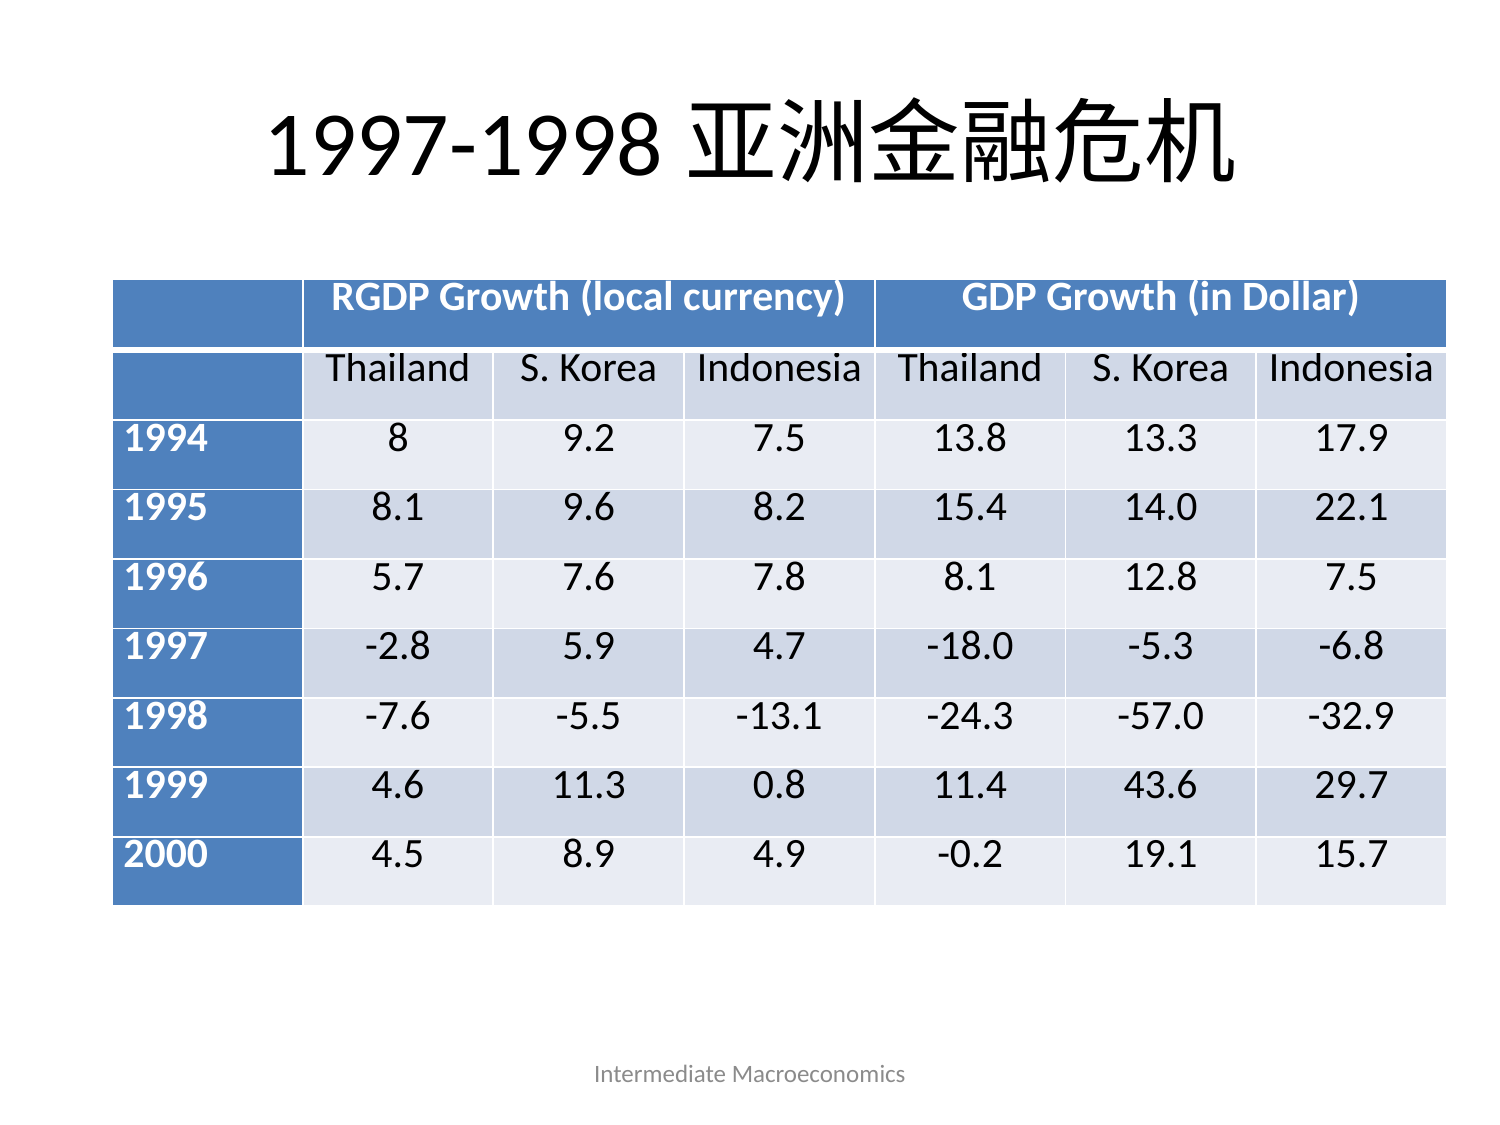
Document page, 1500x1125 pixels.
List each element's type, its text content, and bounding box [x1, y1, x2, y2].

table_cell -57.0 [1066, 699, 1255, 766]
table_cell 4.9 [685, 838, 874, 905]
table_cell 11.3 [494, 768, 683, 836]
table_cell 11.4 [876, 768, 1065, 836]
table_cell 29.7 [1257, 768, 1446, 836]
table_cell 1995 [113, 490, 302, 558]
table_cell 7.8 [685, 560, 874, 628]
table_cell 4.6 [304, 768, 492, 836]
table_cell 13.3 [1066, 421, 1255, 489]
table_cell 7.6 [494, 560, 683, 628]
table_cell 43.6 [1066, 768, 1255, 836]
table_header RGDP Growth (local currency) [304, 280, 874, 347]
table_cell 19.1 [1066, 838, 1255, 905]
table_cell 1994 [113, 421, 302, 489]
table_cell -7.6 [304, 699, 492, 766]
table_cell S. Korea [494, 353, 683, 419]
table_cell -32.9 [1257, 699, 1446, 766]
table_cell 1999 [113, 768, 302, 836]
table_cell 1996 [113, 560, 302, 628]
table_cell [113, 353, 302, 419]
table_cell 8.9 [494, 838, 683, 905]
table_cell 8.1 [304, 490, 492, 558]
table_cell -5.5 [494, 699, 683, 766]
table_cell 15.7 [1257, 838, 1446, 905]
table_cell 7.5 [685, 421, 874, 489]
table_cell Thailand [876, 353, 1065, 419]
table_cell 2000 [113, 838, 302, 905]
table_header [113, 280, 302, 347]
table_cell -6.8 [1257, 629, 1446, 697]
table_cell 8.1 [876, 560, 1065, 628]
table_cell 13.8 [876, 421, 1065, 489]
table_cell -2.8 [304, 629, 492, 697]
table_cell -5.3 [1066, 629, 1255, 697]
table_cell Thailand [304, 353, 492, 419]
table_cell 5.9 [494, 629, 683, 697]
title 1997-1998亚洲金融危机 [75, 45, 1425, 233]
table_cell 5.7 [304, 560, 492, 628]
table_cell 4.5 [304, 838, 492, 905]
table_cell 0.8 [685, 768, 874, 836]
table_cell -24.3 [876, 699, 1065, 766]
table_cell 9.2 [494, 421, 683, 489]
footer Intermediate Macroeconomics [512, 1042, 988, 1103]
table_header GDP Growth (in Dollar) [876, 280, 1446, 347]
table_cell 17.9 [1257, 421, 1446, 489]
table_cell 22.1 [1257, 490, 1446, 558]
table_cell 14.0 [1066, 490, 1255, 558]
table_cell 15.4 [876, 490, 1065, 558]
table_cell Indonesia [685, 353, 874, 419]
table_cell 12.8 [1066, 560, 1255, 628]
table_cell 1997 [113, 629, 302, 697]
table_cell Indonesia [1257, 353, 1446, 419]
table_cell 9.6 [494, 490, 683, 558]
table_cell 4.7 [685, 629, 874, 697]
table_cell 8.2 [685, 490, 874, 558]
table_cell 1998 [113, 699, 302, 766]
table_cell -18.0 [876, 629, 1065, 697]
table_cell 7.5 [1257, 560, 1446, 628]
table_cell 8 [304, 421, 492, 489]
table_cell S. Korea [1066, 353, 1255, 419]
table_cell -0.2 [876, 838, 1065, 905]
table_cell -13.1 [685, 699, 874, 766]
